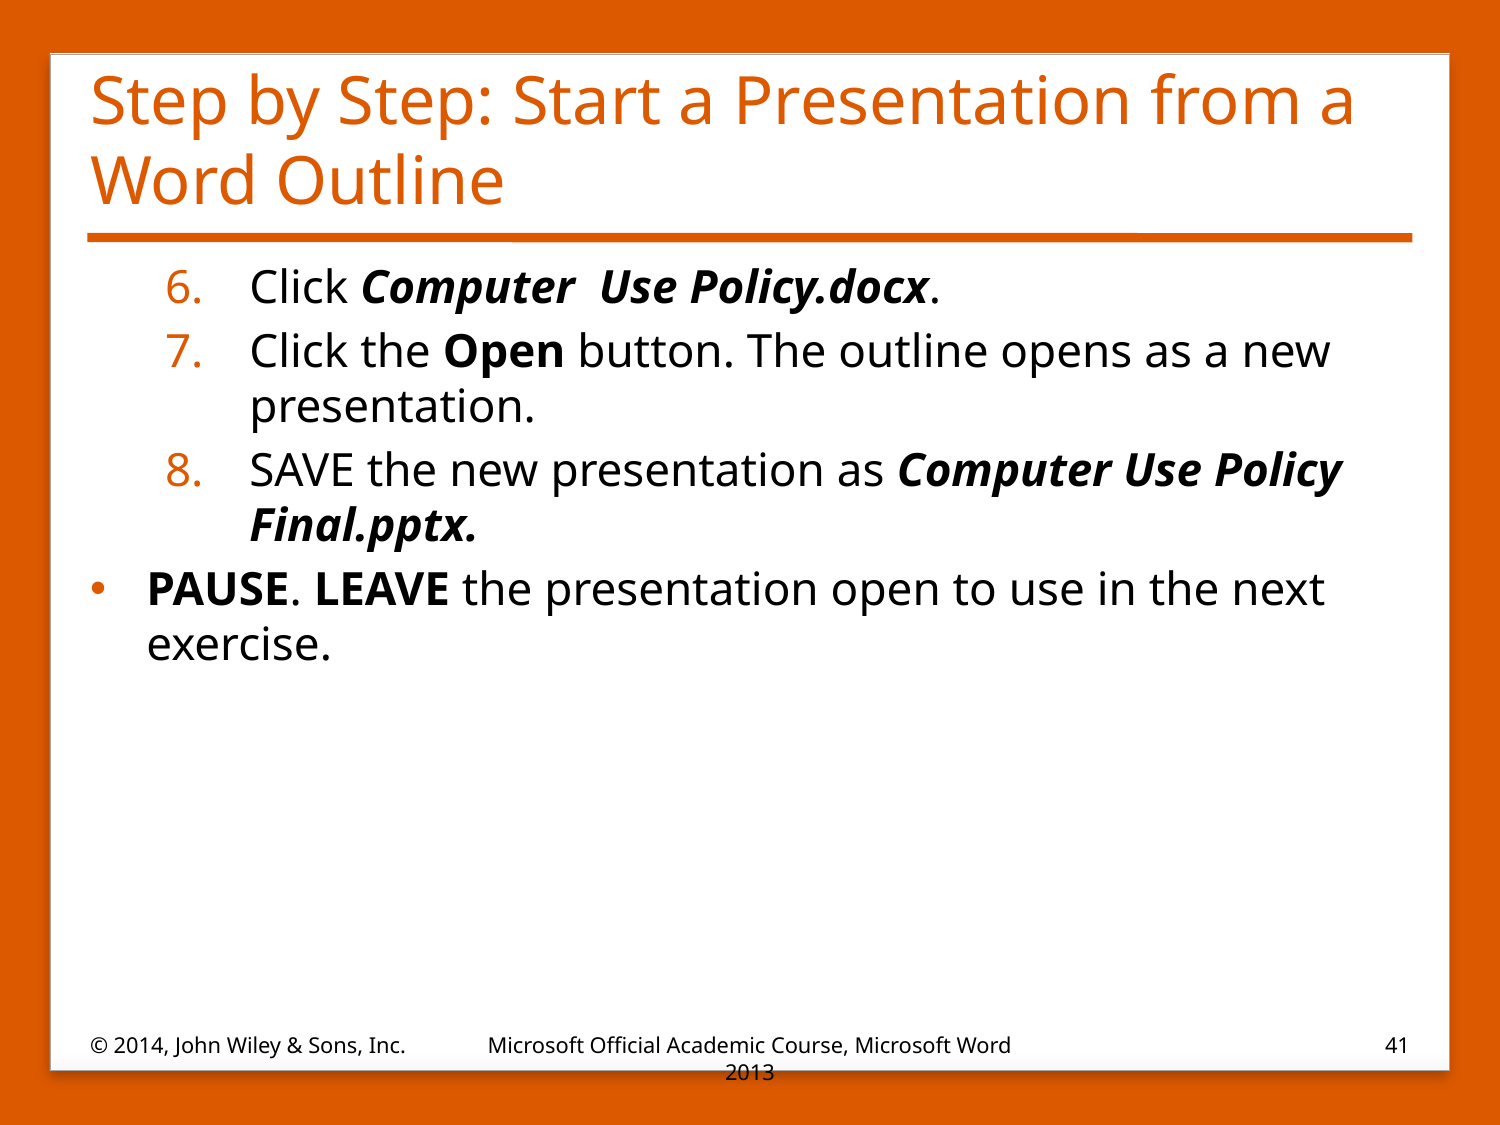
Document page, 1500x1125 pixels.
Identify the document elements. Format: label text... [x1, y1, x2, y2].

slide_number © 2014, John Wiley & Sons, Inc. [74, 1024, 426, 1103]
slide_number 41 [1074, 1024, 1426, 1103]
footer Microsoft Official Academic Course, Microsoft Word 2013 [449, 1024, 1051, 1103]
title Step by Step: Start a Presentation from a Word Outline [74, 74, 1426, 226]
list Click Computer Use Policy.docx. Click the Open button. The outline opens as a new presentation. SAVE the new presentation as Computer Use Policy Final.pptx. PAUSE. LEAVE the presentation open to use in the next exercise. [75, 249, 1425, 1063]
